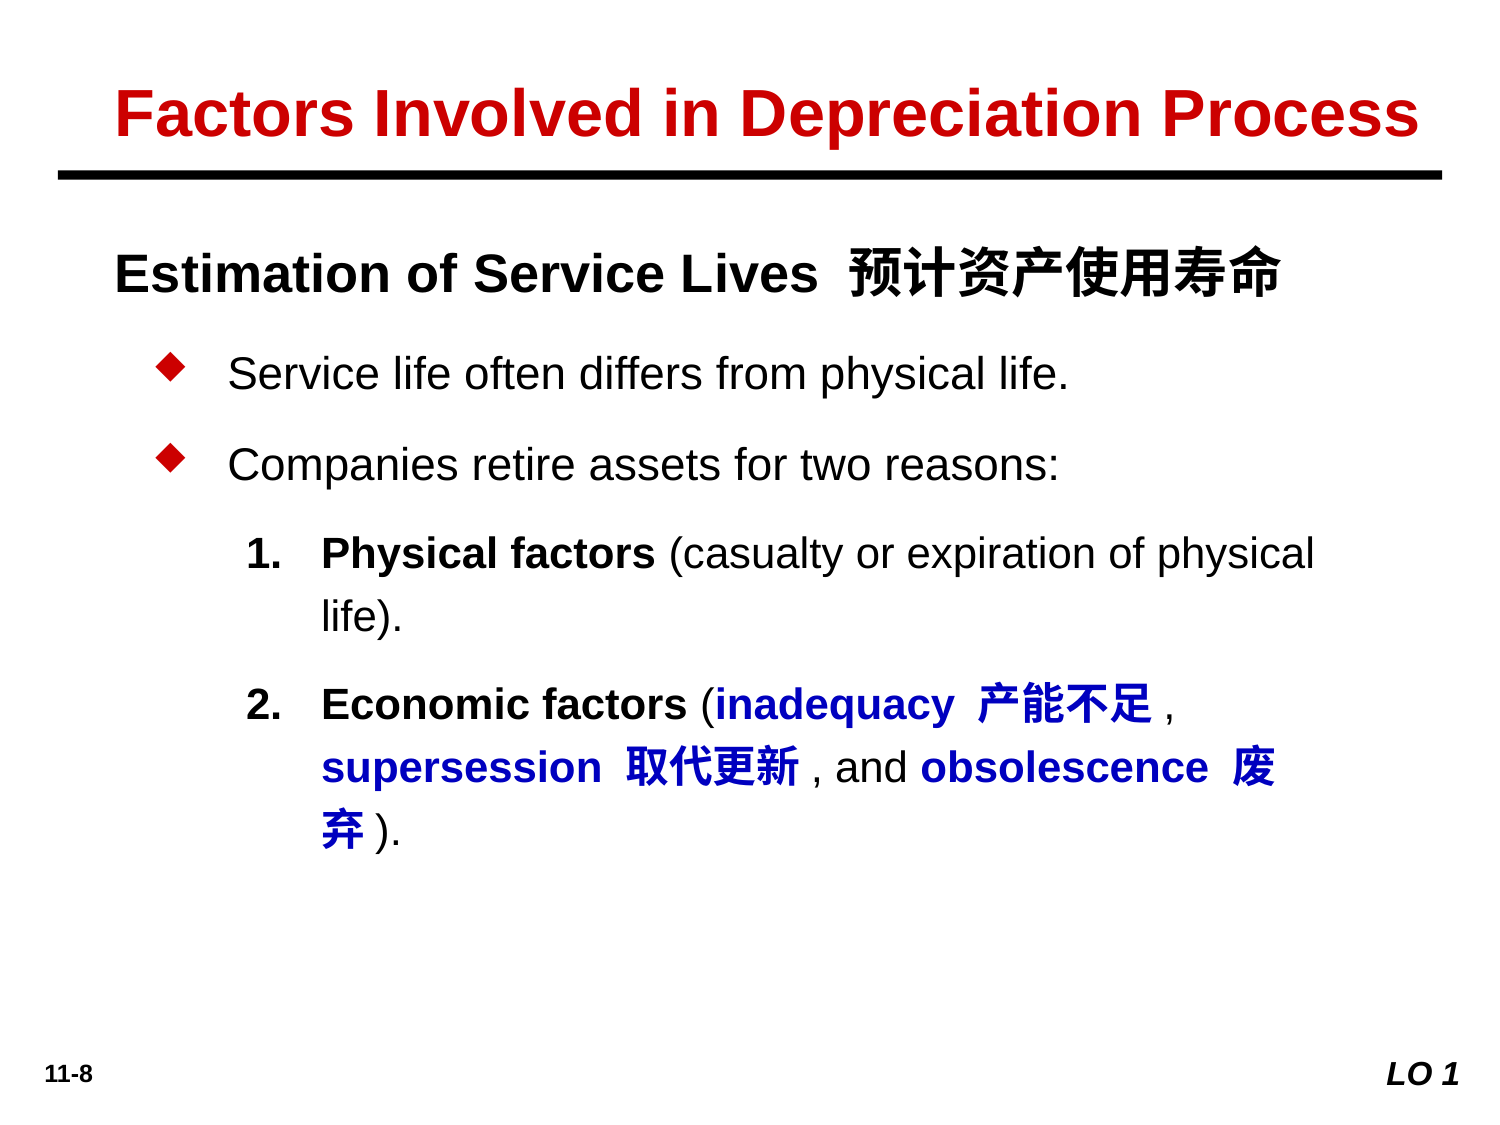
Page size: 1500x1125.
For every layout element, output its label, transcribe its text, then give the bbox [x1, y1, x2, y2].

text_box LO 1 [1324, 1044, 1475, 1100]
text_box Estimation of Service Lives 预计资产使用寿命 [99, 224, 1390, 312]
text_box Service life often differs from physical life. Companies retire assets for two reasons: Physical factors (casualty or expiration of physical life). Economic factors (inadequacy 产能不足, supersession 取代更新, and obsolescence 废弃). [99, 325, 1350, 862]
text_box Factors Involved in Depreciation Process [99, 62, 1475, 155]
